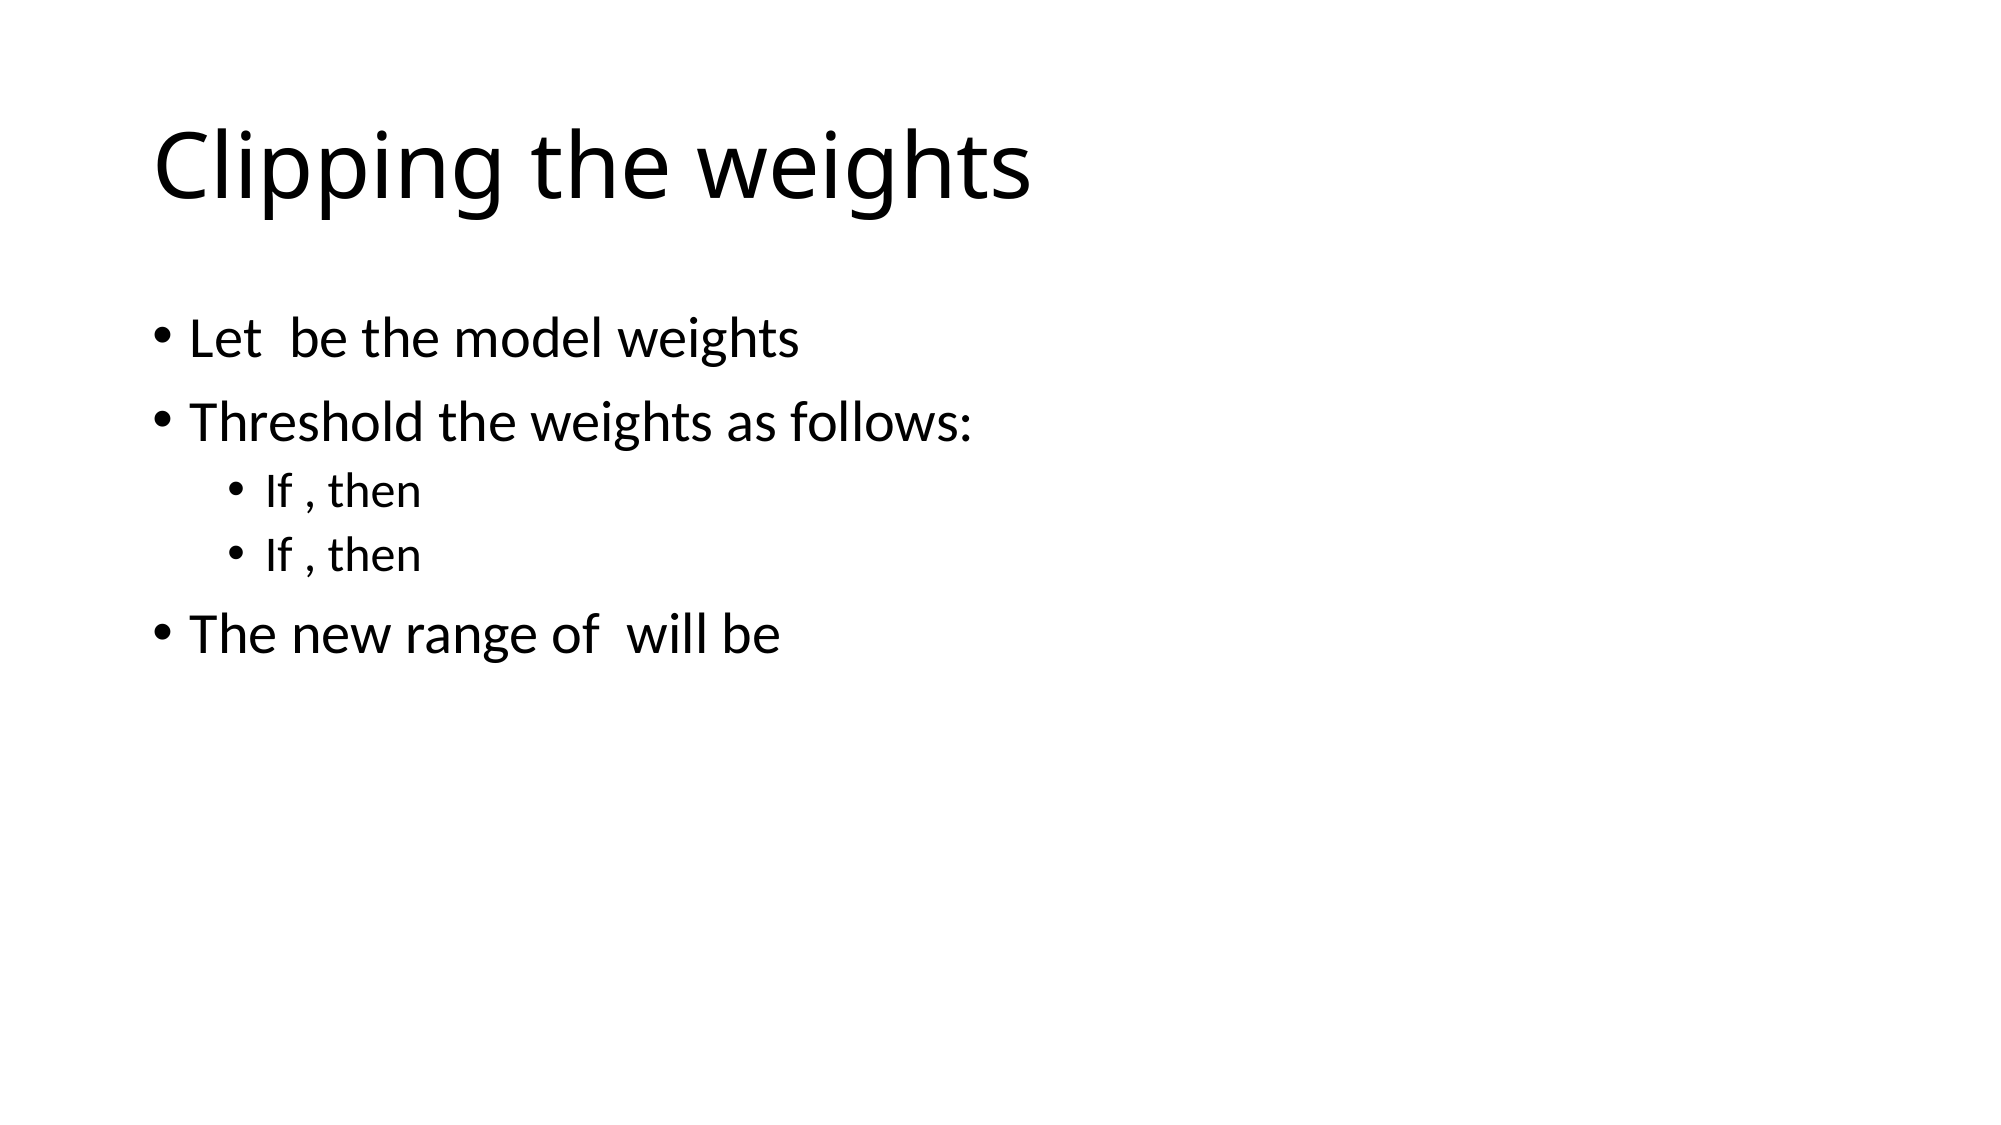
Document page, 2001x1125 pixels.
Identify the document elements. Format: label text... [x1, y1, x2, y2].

title Clipping the weights [137, 59, 1863, 278]
